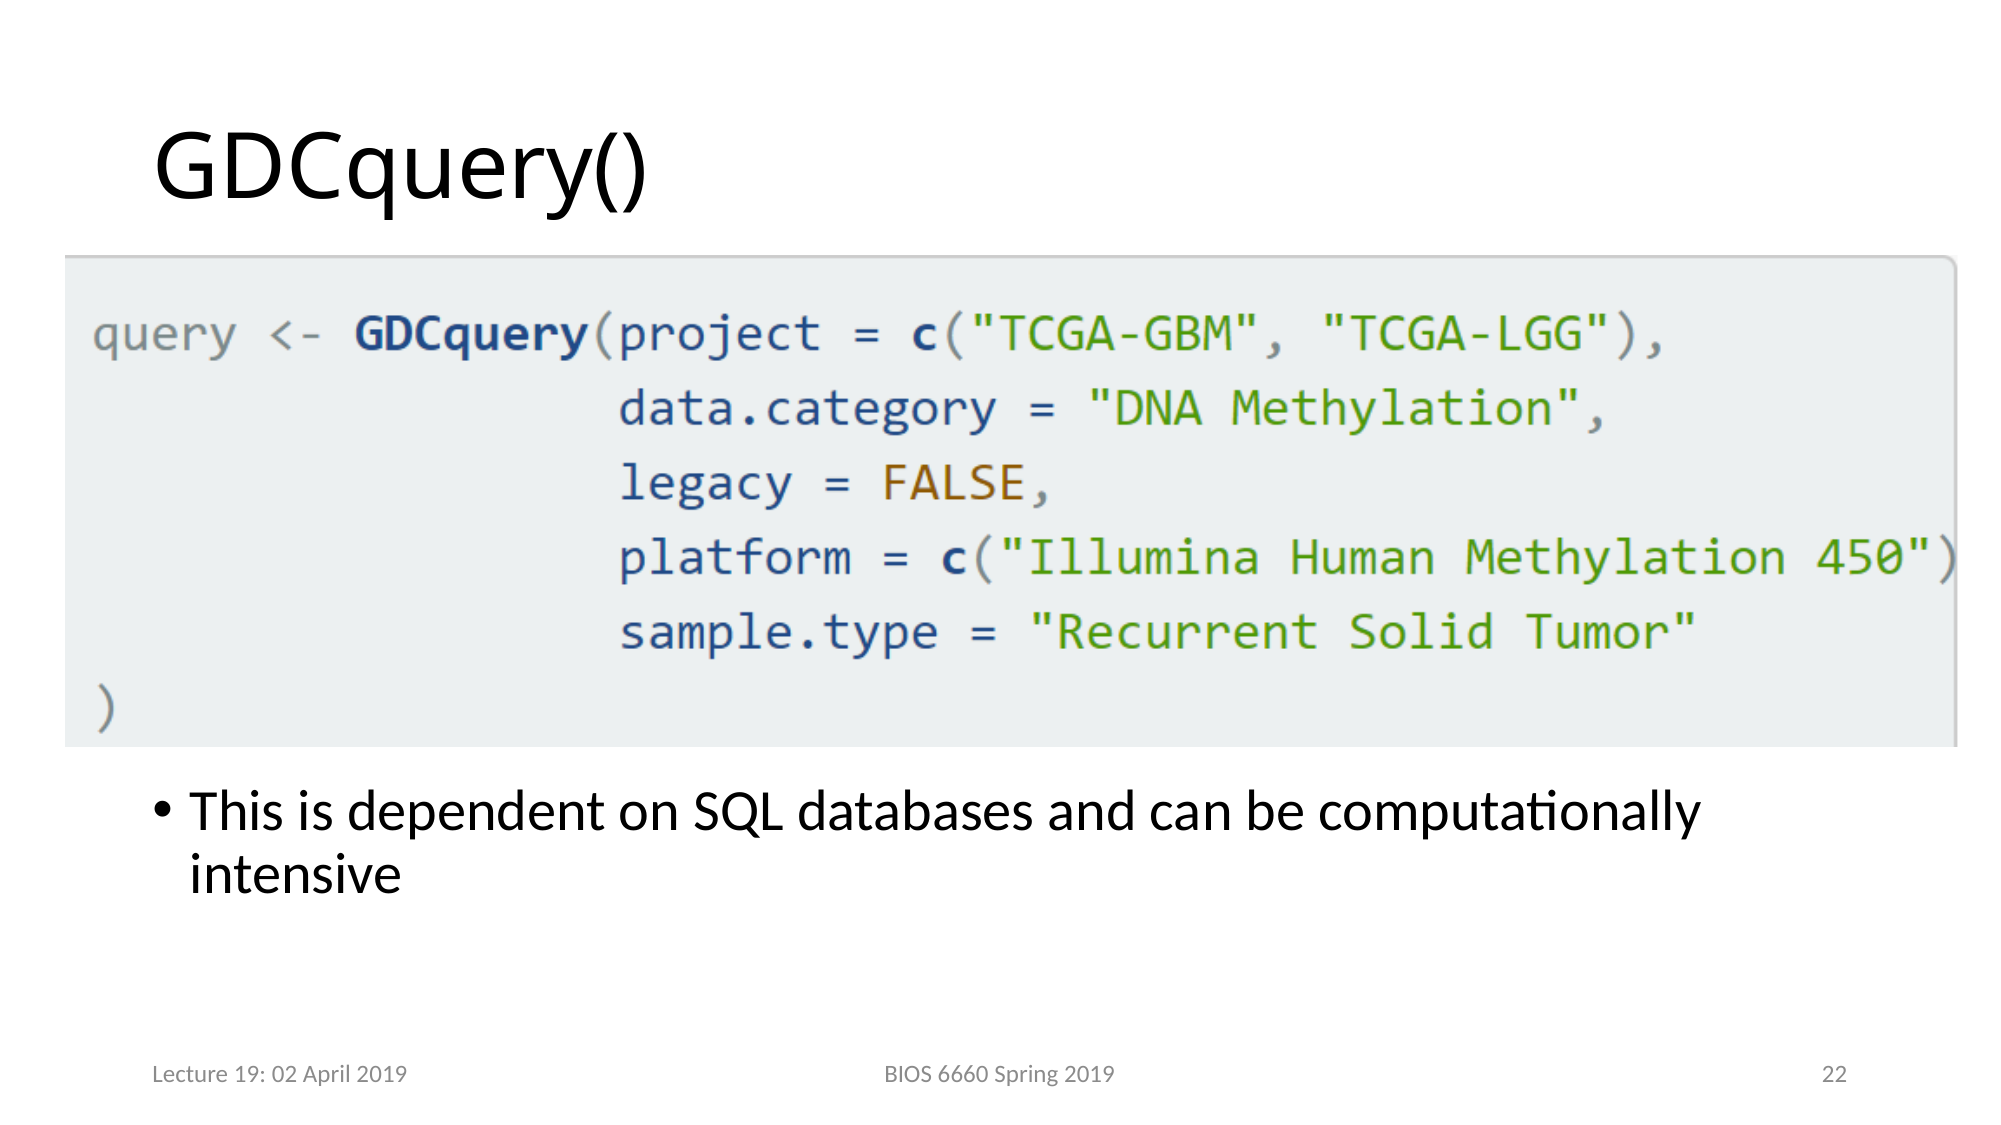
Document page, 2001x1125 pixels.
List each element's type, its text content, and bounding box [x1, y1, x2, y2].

title GDCquery() [137, 59, 1863, 254]
list This is dependent on SQL databases and can be computationally intensive [137, 772, 1863, 1014]
picture [64, 254, 1968, 747]
slide_number 22 [1412, 1042, 1863, 1103]
footer BIOS 6660 Spring 2019 [662, 1042, 1338, 1103]
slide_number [137, 1042, 588, 1103]
